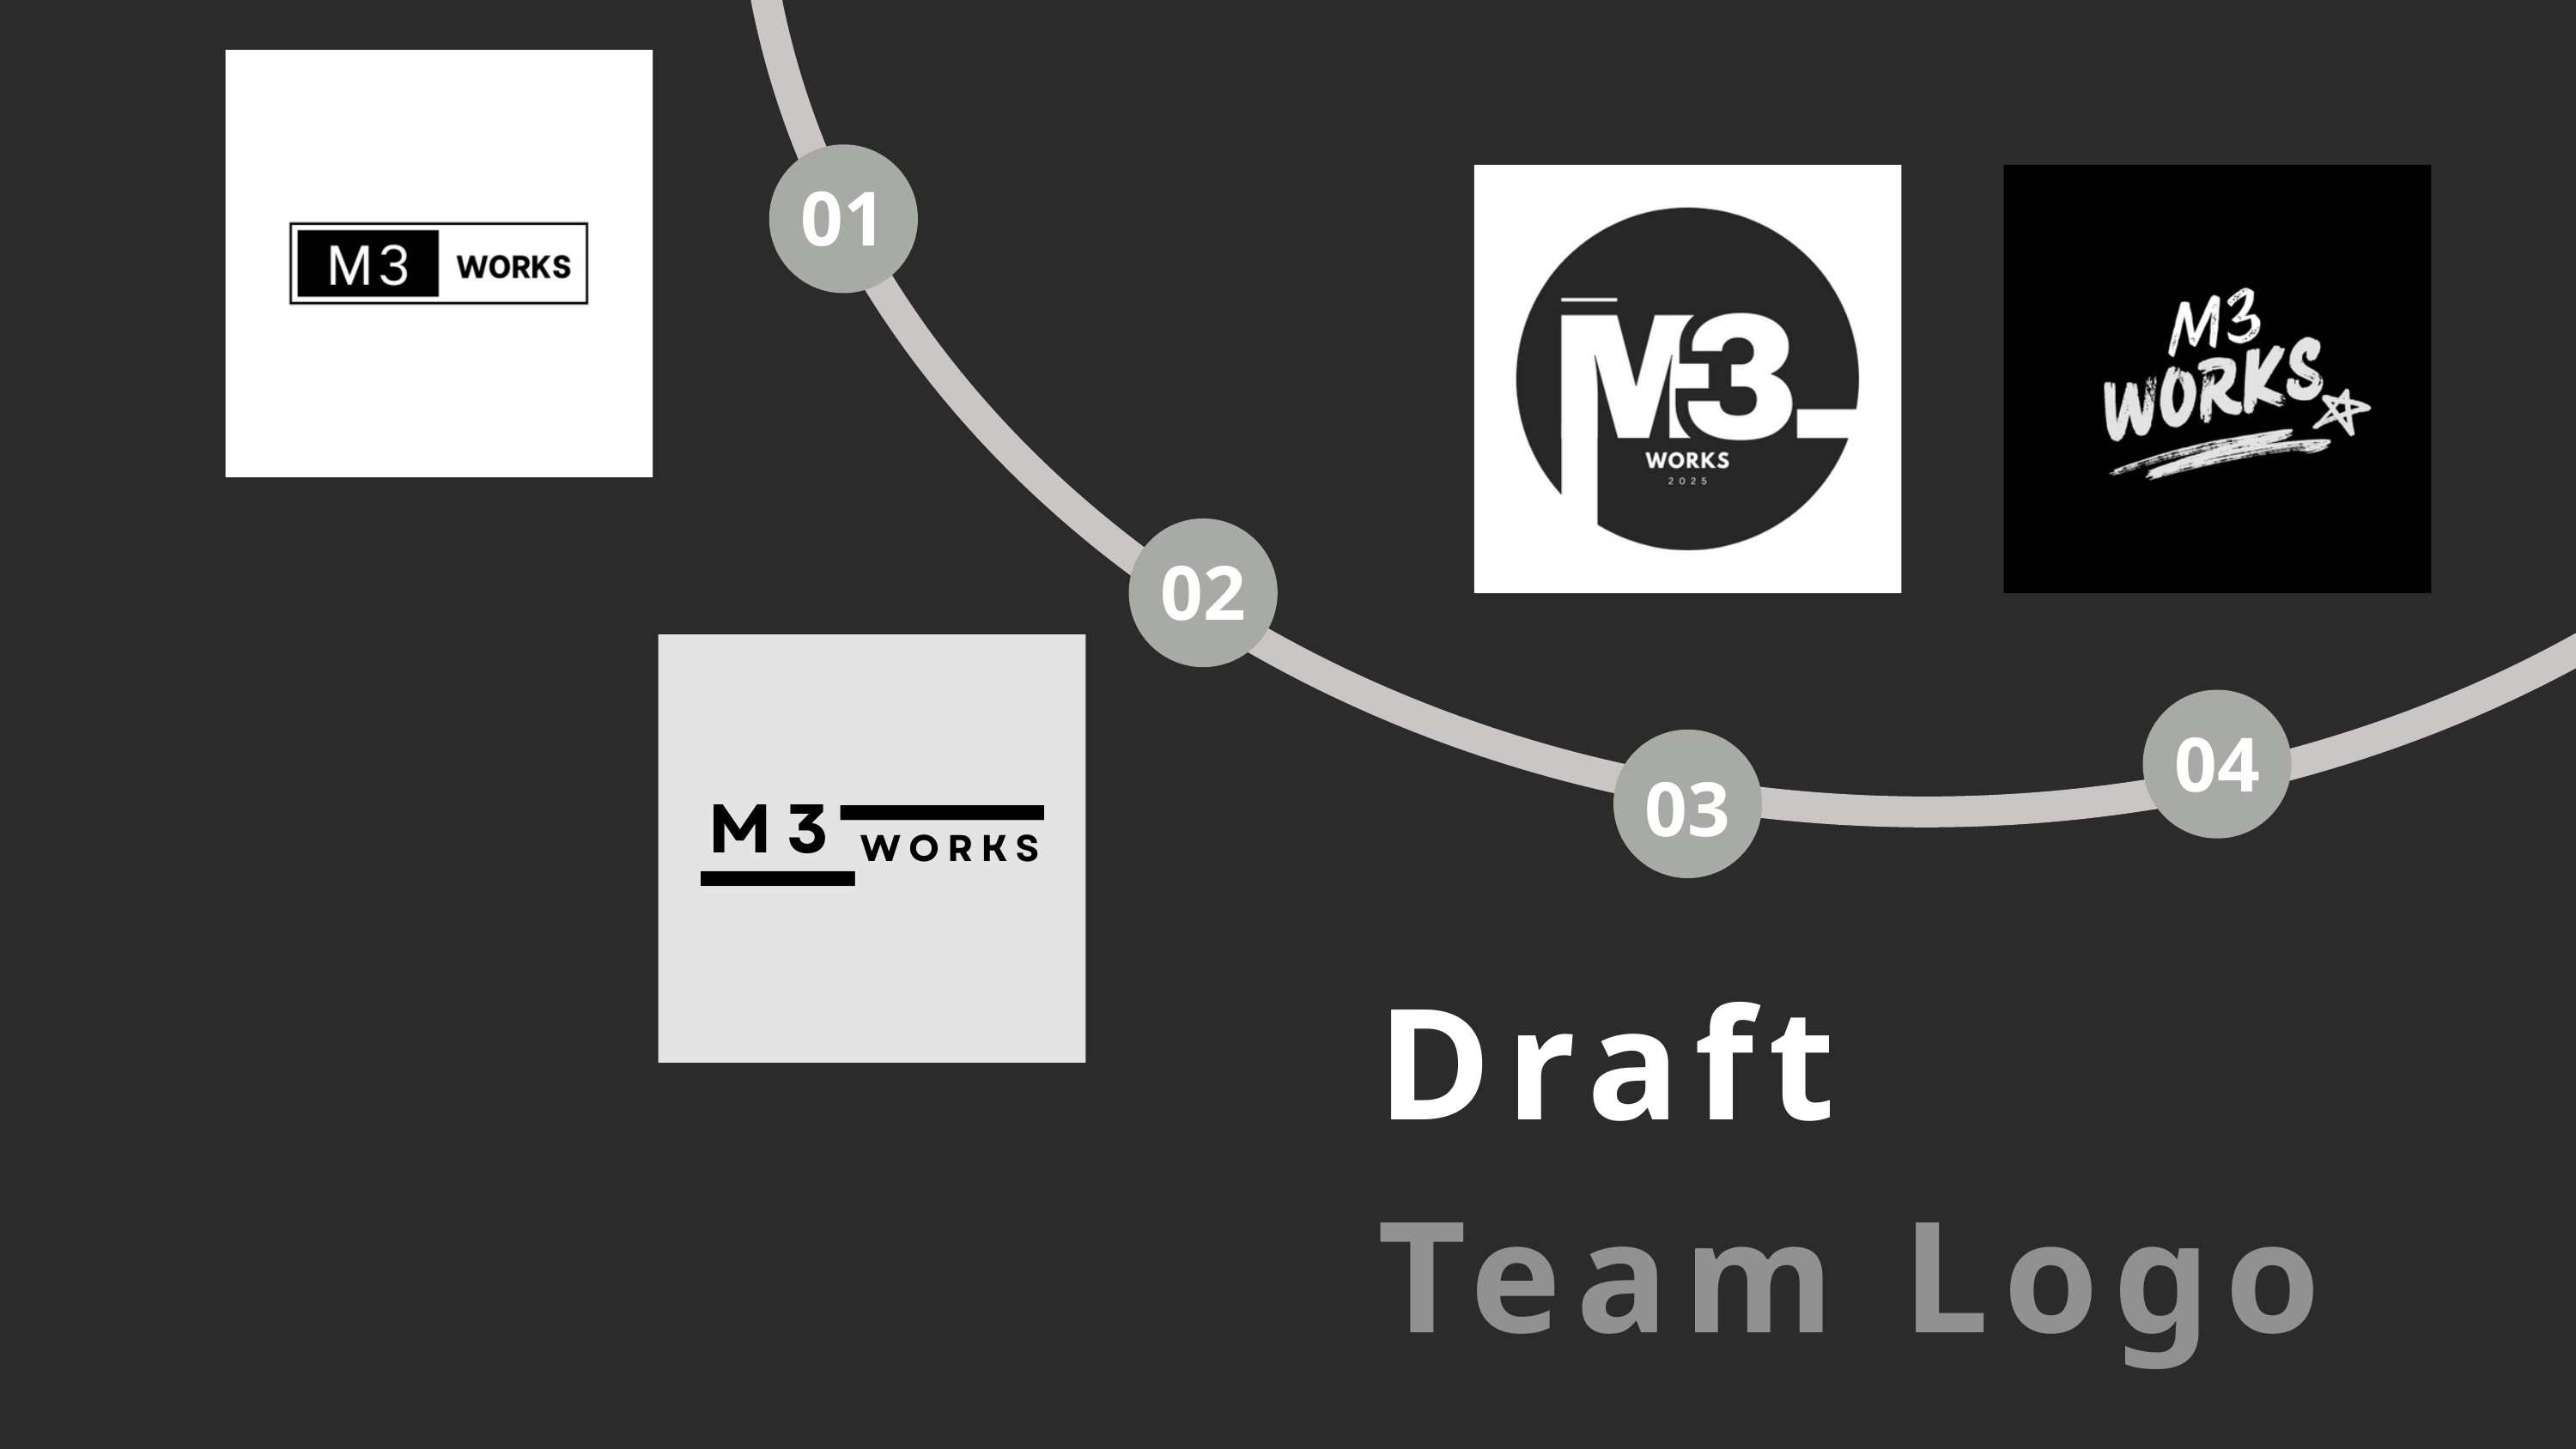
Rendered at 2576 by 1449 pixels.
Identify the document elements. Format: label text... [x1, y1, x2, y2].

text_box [769, 143, 919, 294]
text_box [225, 50, 653, 477]
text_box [1128, 518, 1279, 668]
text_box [1613, 729, 1763, 879]
text_box 03 [1601, 822, 1608, 852]
text_box Draft [1377, 957, 2095, 1151]
text_box Team Logo [1377, 1170, 2425, 1364]
text_box [658, 634, 1086, 1063]
text_box 03 [1766, 822, 1775, 852]
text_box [750, 0, 2576, 813]
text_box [2142, 689, 2292, 839]
